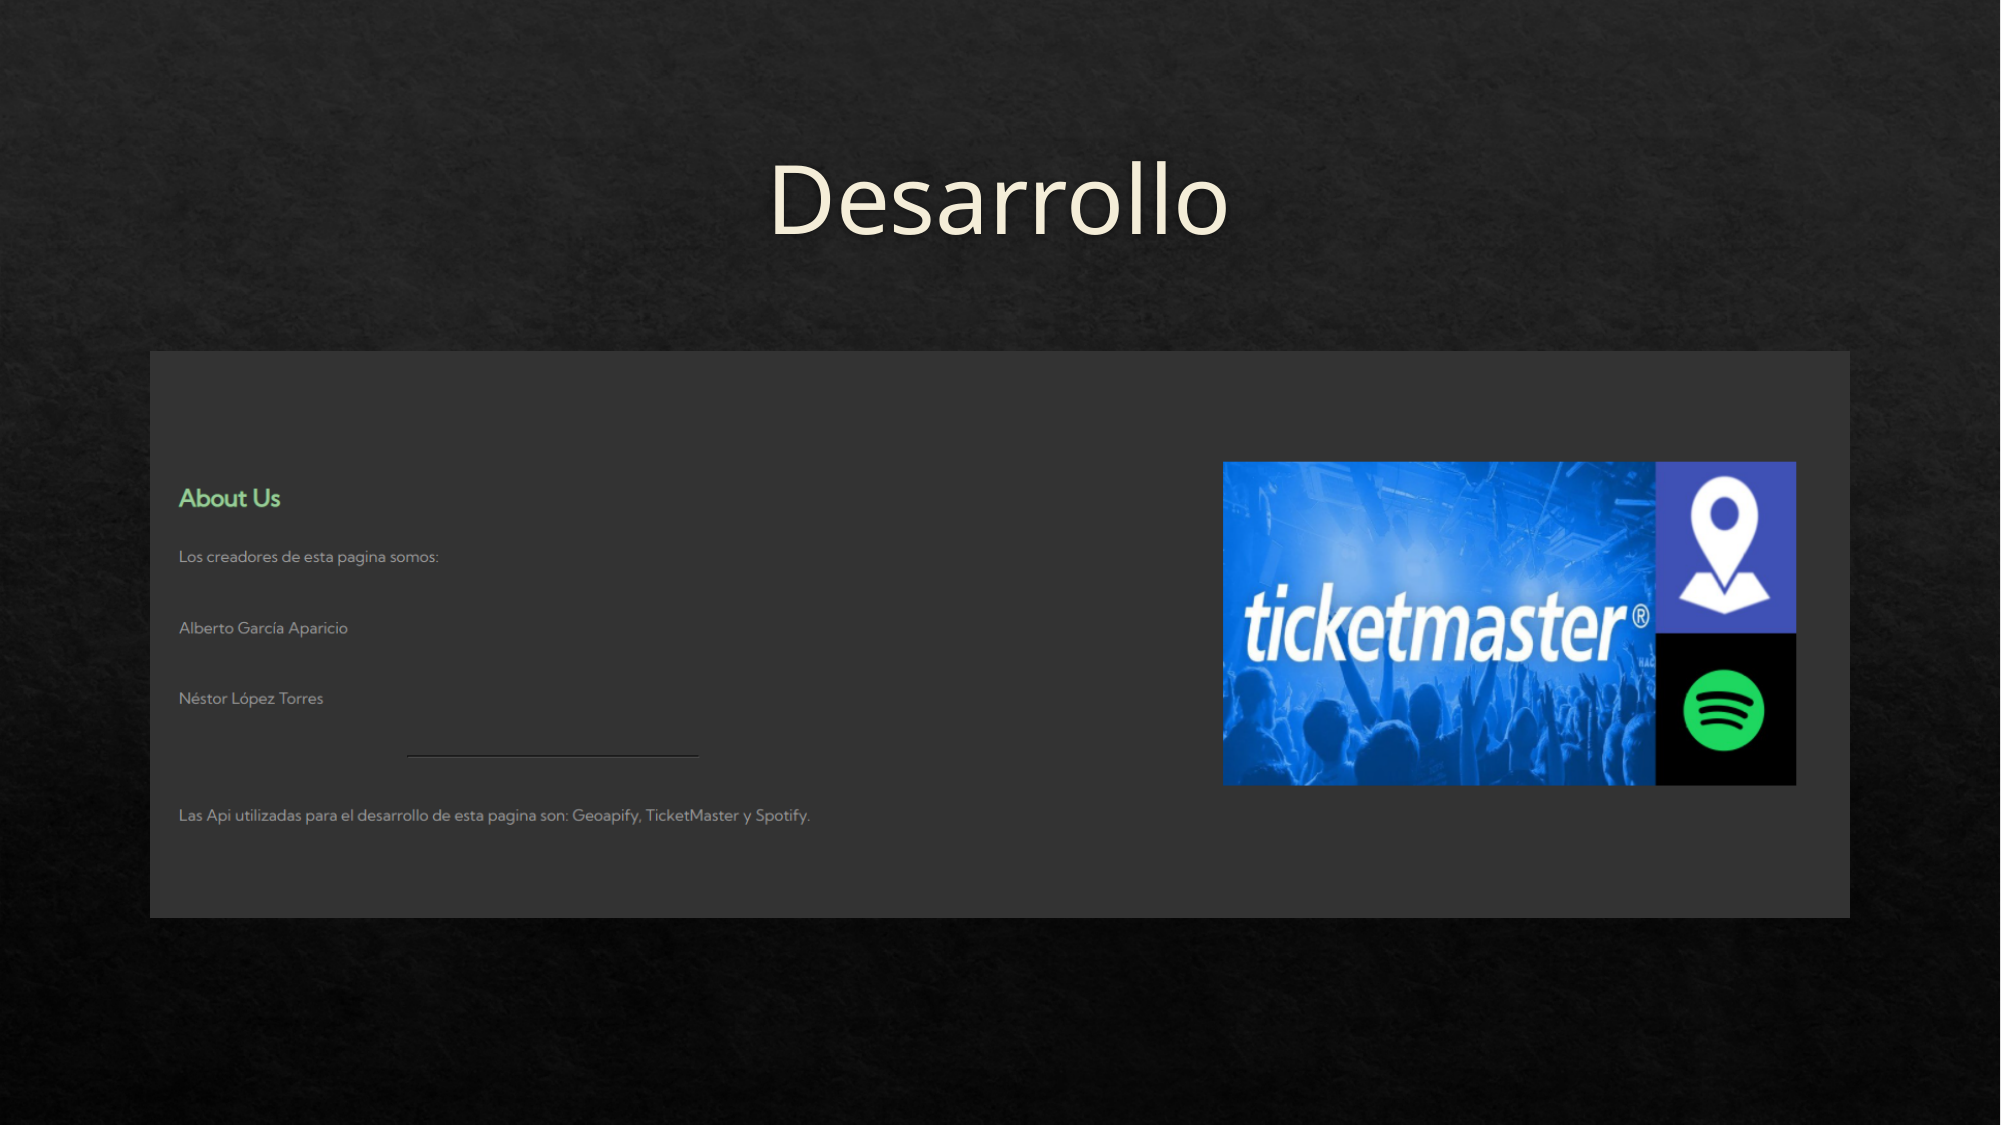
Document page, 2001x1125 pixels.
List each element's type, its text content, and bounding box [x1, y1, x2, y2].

picture [150, 351, 1850, 918]
title Desarrollo [149, 99, 1849, 307]
